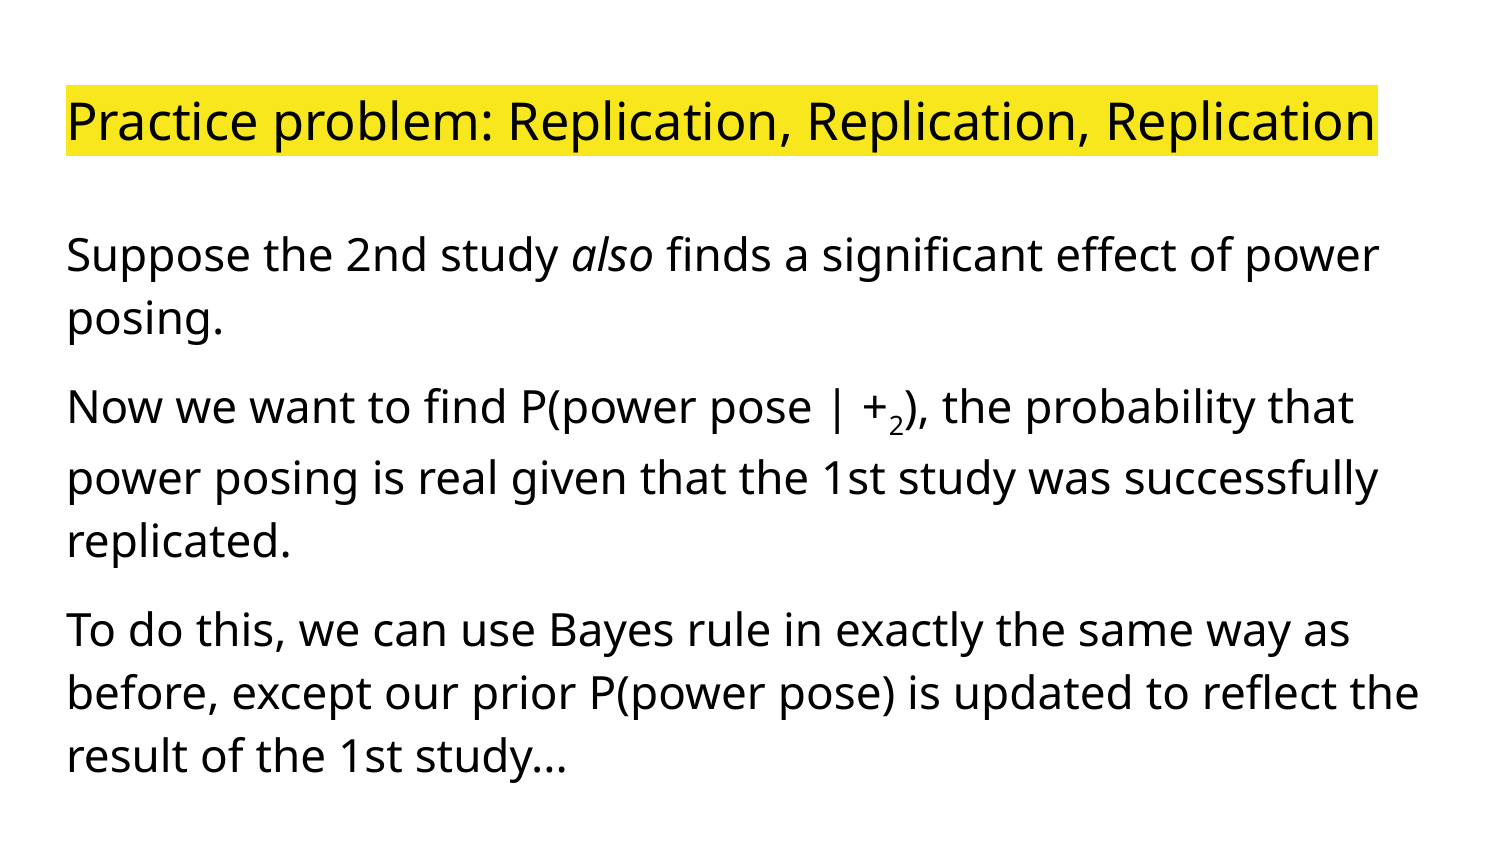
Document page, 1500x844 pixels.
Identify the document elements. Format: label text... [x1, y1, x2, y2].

list Suppose the 2nd study also finds a significant effect of power posing. Now we want to find P(power pose | +2), the probability that power posing is real given that the 1st study was successfully replicated. To do this, we can use Bayes rule in exactly the same way as before, except our prior P(power pose) is updated to reflect the result of the 1st study... [51, 202, 1449, 805]
title Practice problem: Replication, Replication, Replication [51, 72, 1449, 167]
